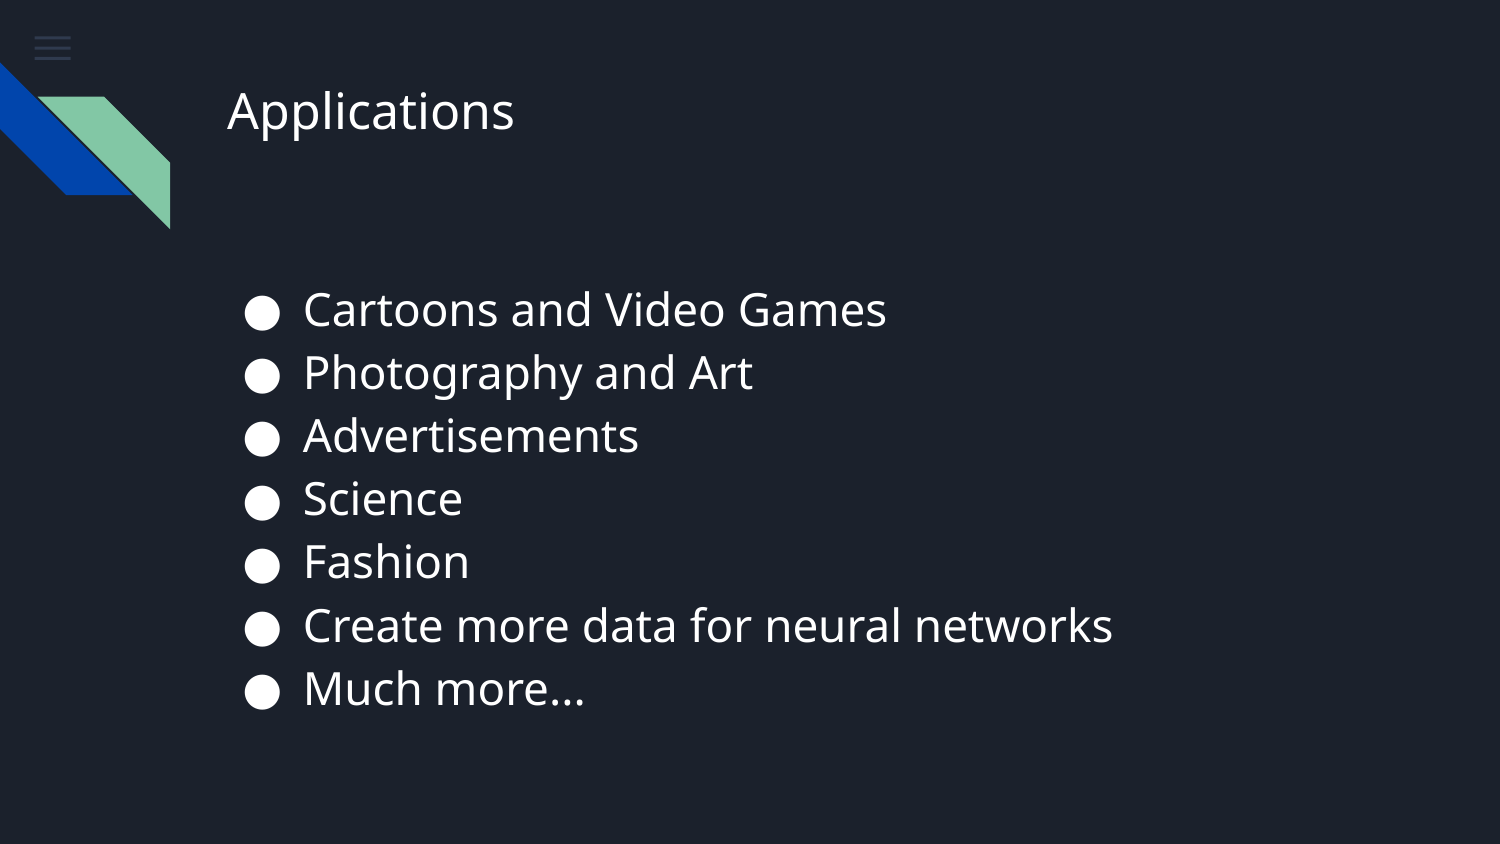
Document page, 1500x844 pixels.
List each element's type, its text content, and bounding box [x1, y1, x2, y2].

list Cartoons and Video Games Photography and Art Advertisements Science Fashion Create more data for neural networks Much more... [212, 257, 1368, 735]
title Applications [212, 64, 1368, 215]
